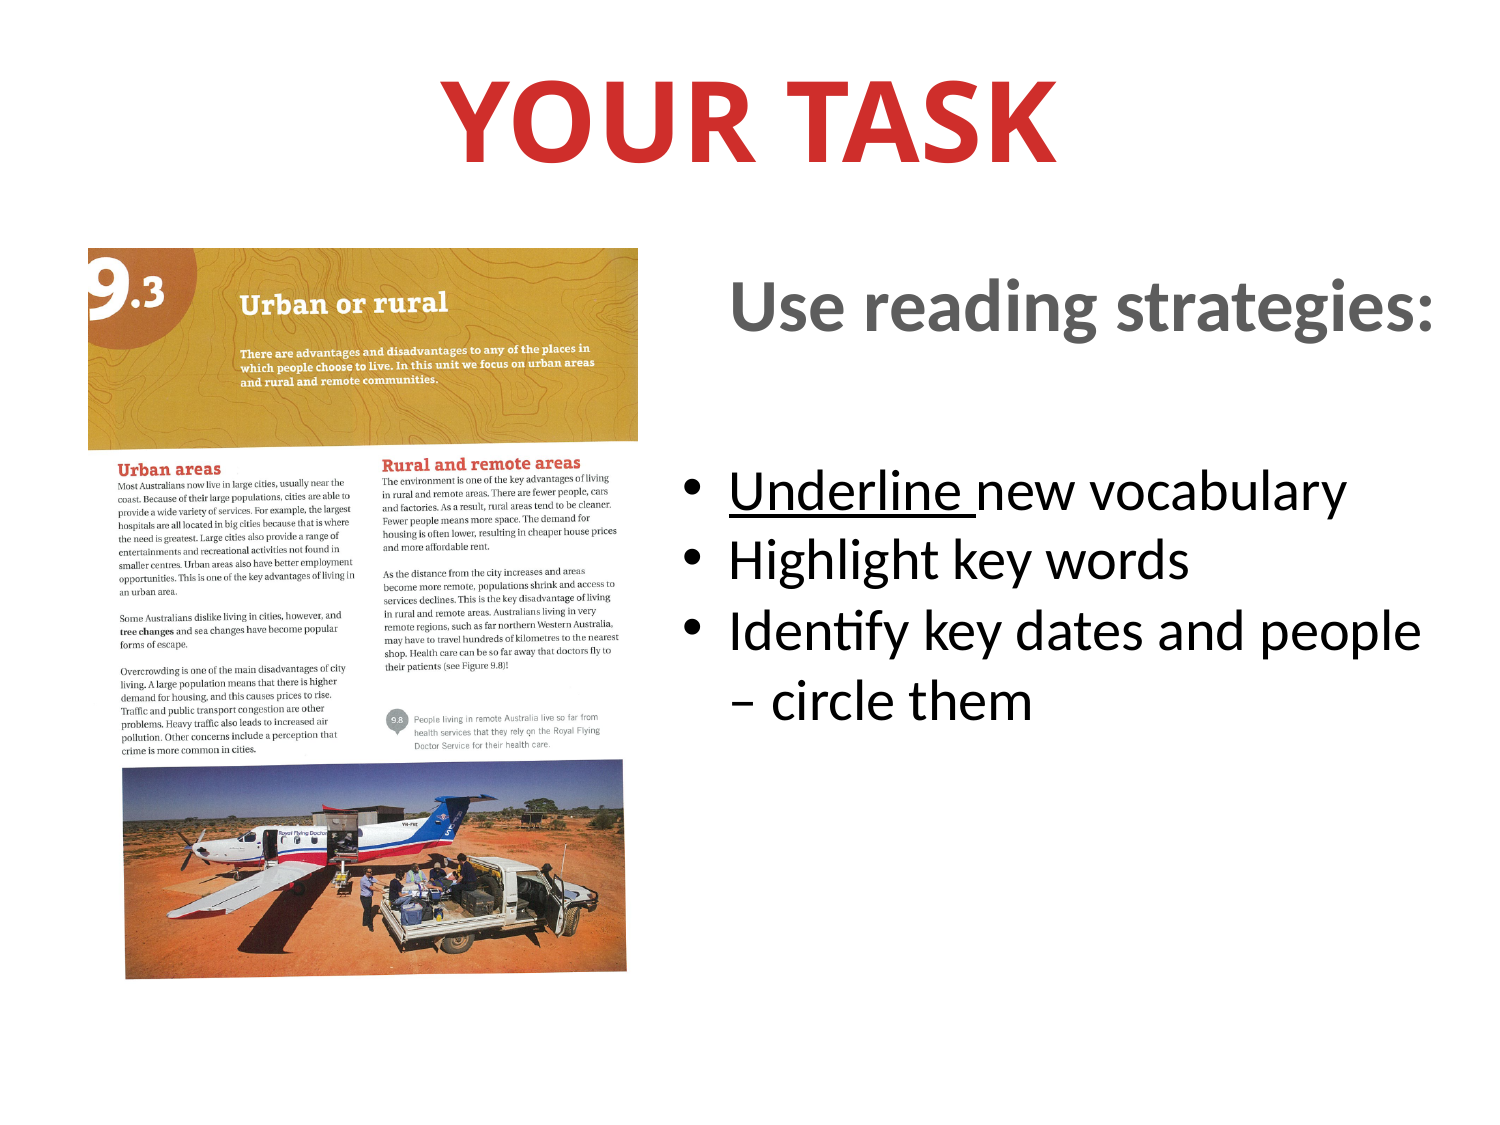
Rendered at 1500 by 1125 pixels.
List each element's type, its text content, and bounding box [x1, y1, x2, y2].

picture [87, 248, 638, 984]
text_box Use reading strategies: [667, 248, 1500, 354]
text_box Underline new vocabulary Highlight key words Identify key dates and people – circle them [667, 444, 1459, 739]
text_box YOUR TASK [425, 42, 1073, 193]
